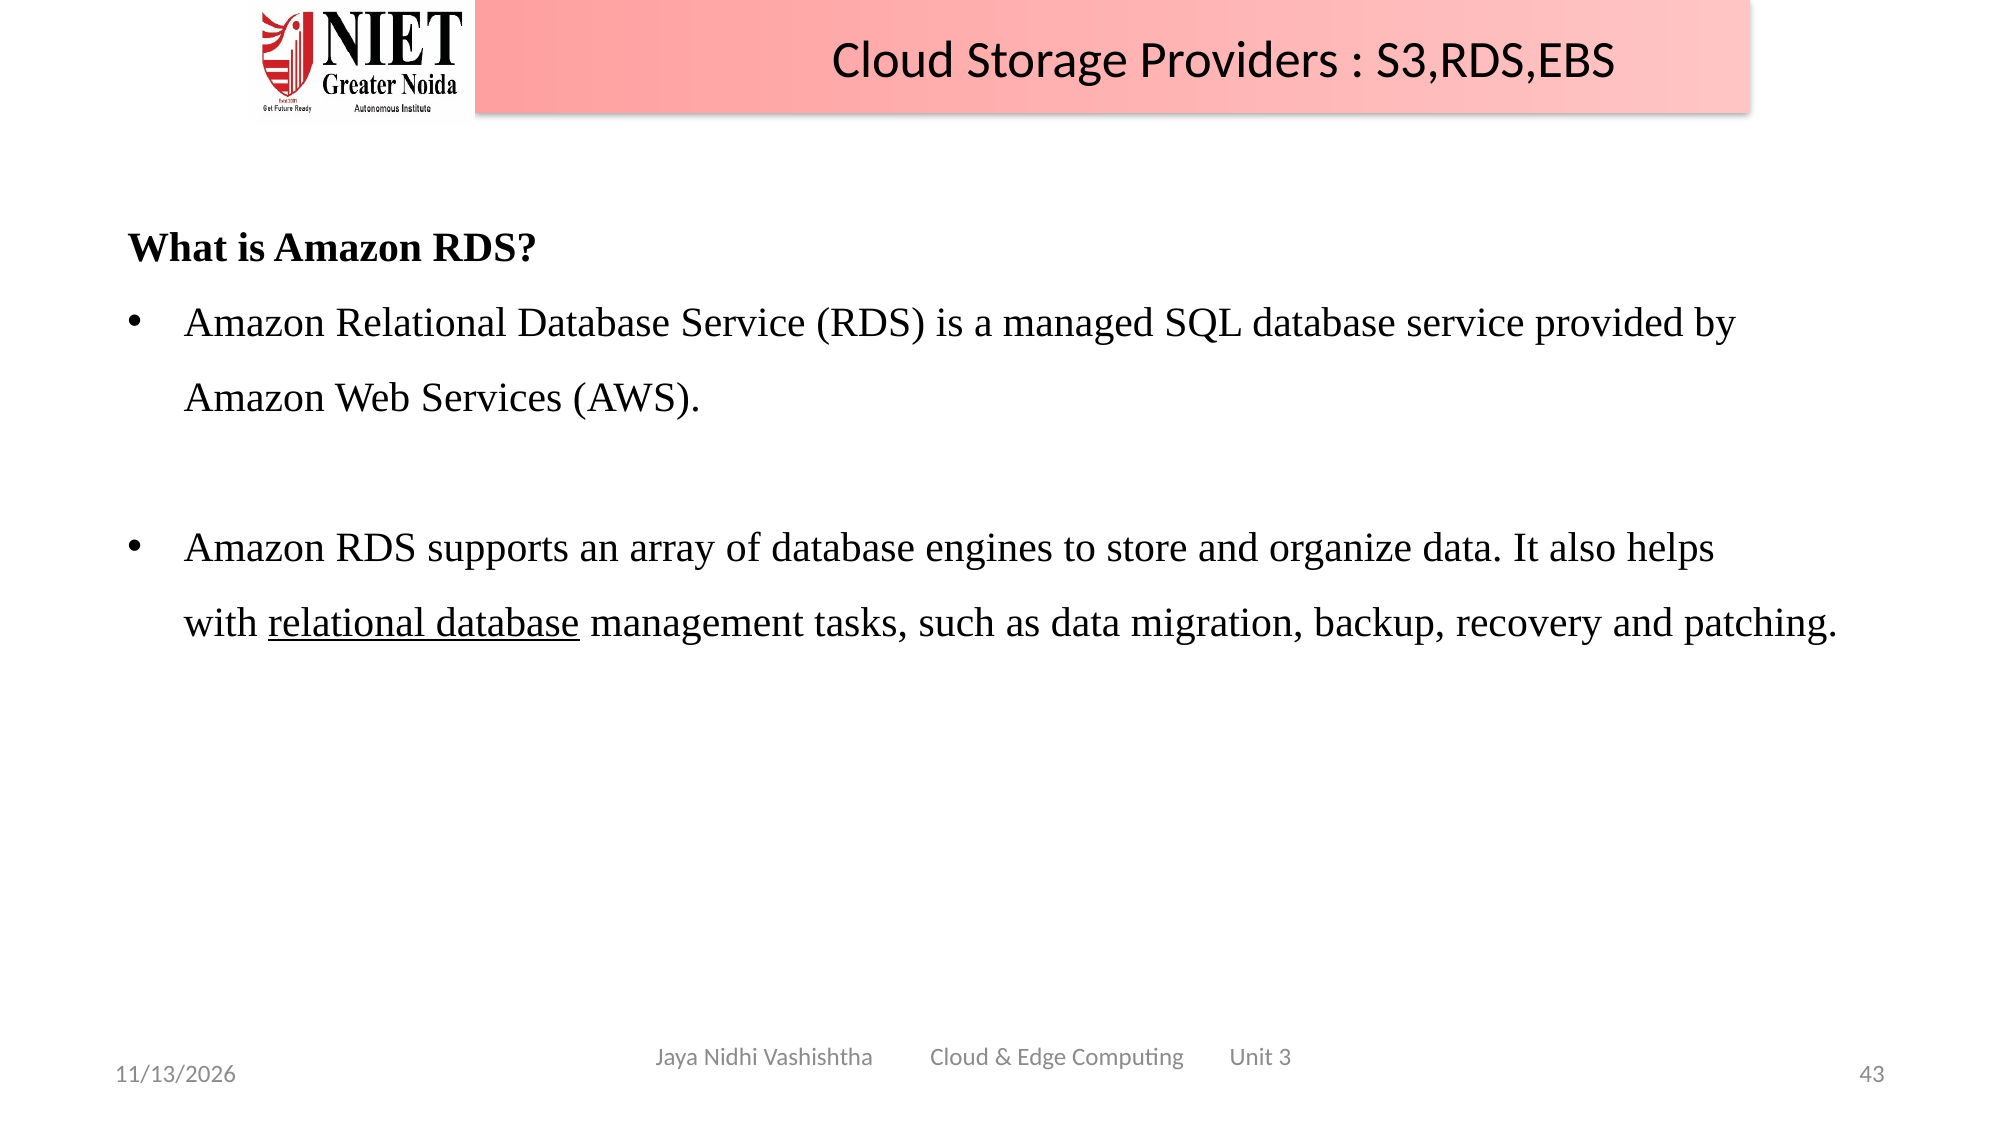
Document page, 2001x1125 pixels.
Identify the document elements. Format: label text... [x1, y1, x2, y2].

footer Jaya Nidhi Vashishtha Cloud & Edge Computing Unit 3 [624, 1025, 1450, 1085]
text_box Cloud Storage Providers : S3,RDS,EBS [478, 0, 1751, 113]
slide_number 43 [1433, 1042, 1900, 1103]
text_box What is Amazon RDS? Amazon Relational Database Service (RDS) is a managed SQL database service provided by Amazon Web Services (AWS). Amazon RDS supports an array of database engines to store and organize data. It also helps with relational database management tasks, such as data migration, backup, recovery and patching. [112, 187, 1900, 653]
picture [249, 0, 476, 127]
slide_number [99, 1042, 567, 1103]
